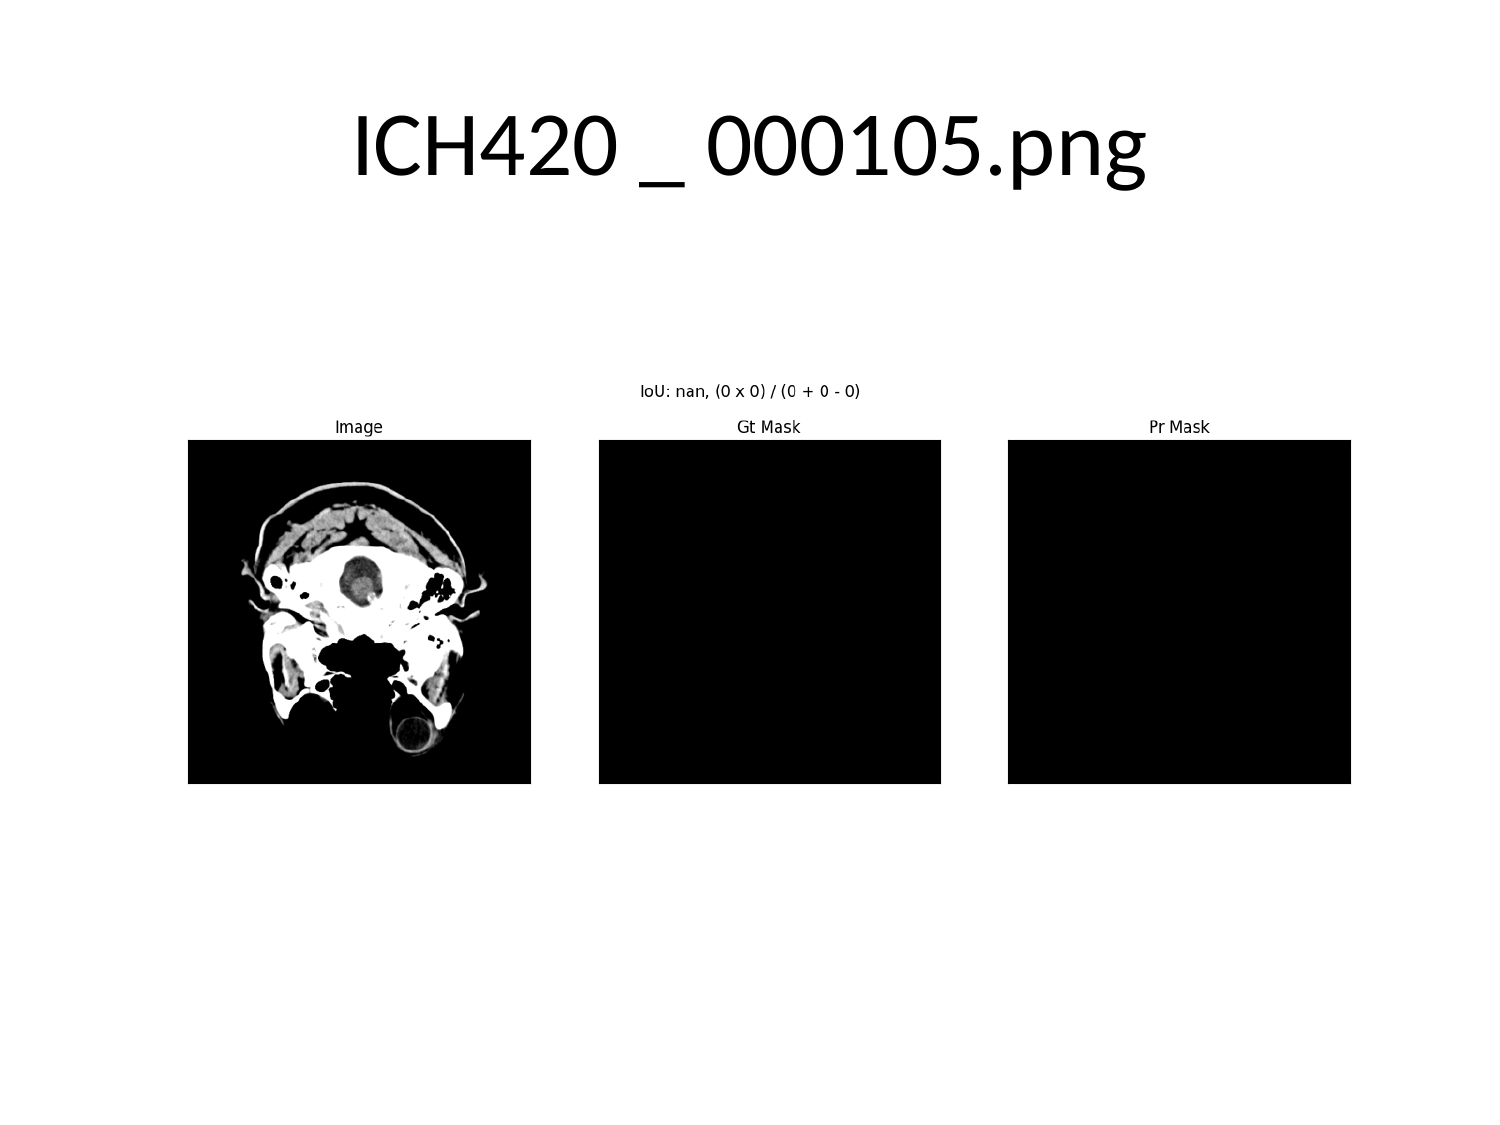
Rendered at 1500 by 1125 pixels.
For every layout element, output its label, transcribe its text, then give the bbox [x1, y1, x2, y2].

title ICH420 _ 000105.png [75, 45, 1425, 233]
picture [0, 374, 1500, 844]
